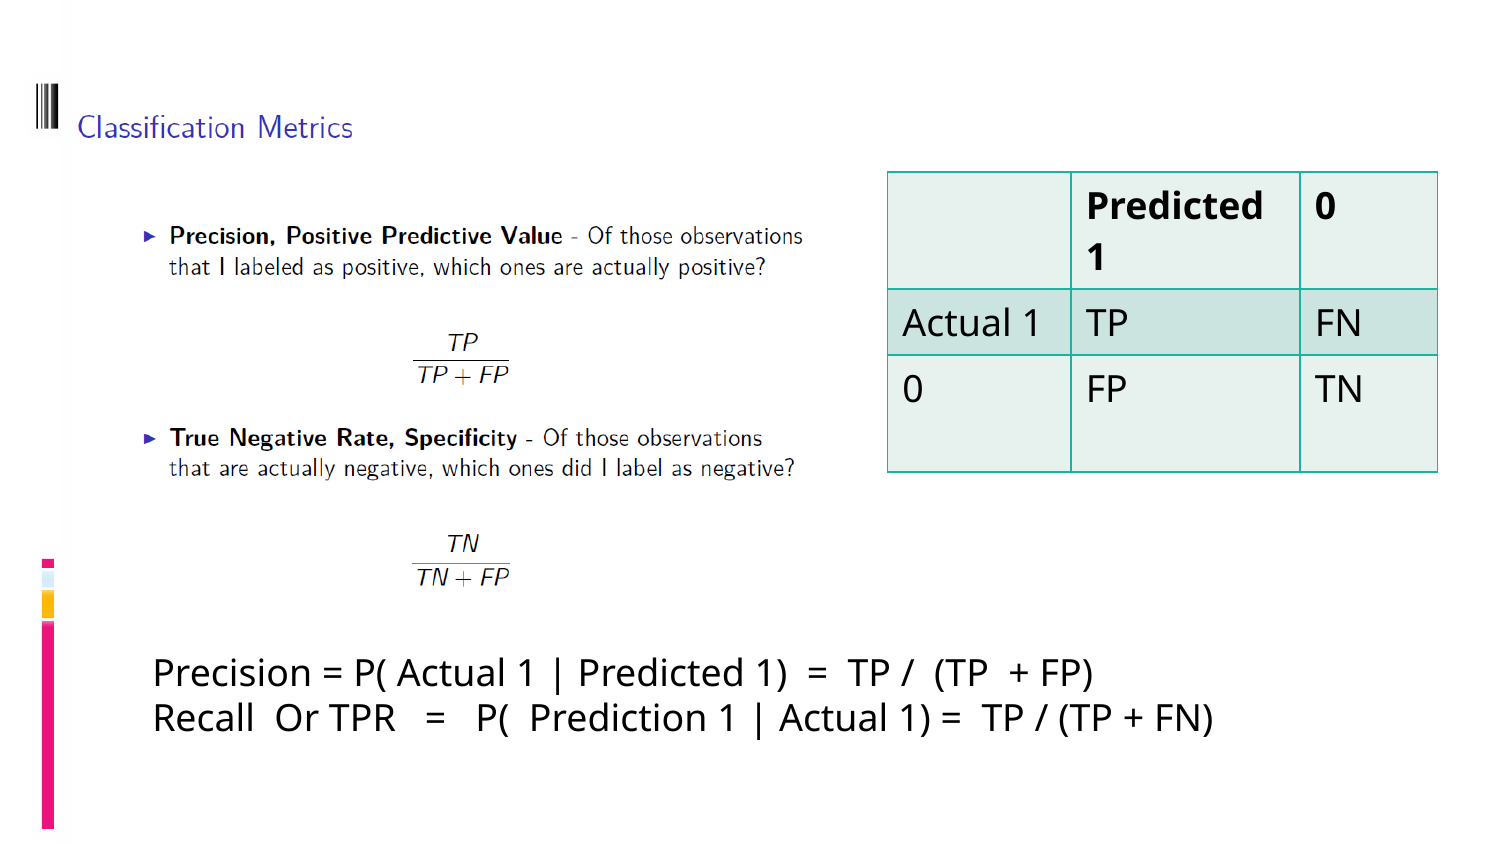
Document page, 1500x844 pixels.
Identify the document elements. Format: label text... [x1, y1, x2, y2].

table_cell Actual 1 [888, 290, 1070, 354]
table_header Predicted 1 [1072, 173, 1299, 288]
table_cell 0 [888, 356, 1070, 471]
text_box Precision = P( Actual 1 | Predicted 1) = TP / (TP + FP) Recall Or TPR = P( Prediction 1 | Actual 1) = TP / (TP + FN) [137, 641, 1288, 747]
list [74, 108, 860, 654]
table_cell FP [1072, 356, 1299, 471]
table_cell TN [1301, 356, 1437, 471]
table_header 0 [1301, 173, 1437, 288]
table_cell TP [1072, 290, 1299, 354]
table_cell FN [1301, 290, 1437, 354]
table_header [888, 173, 1070, 288]
